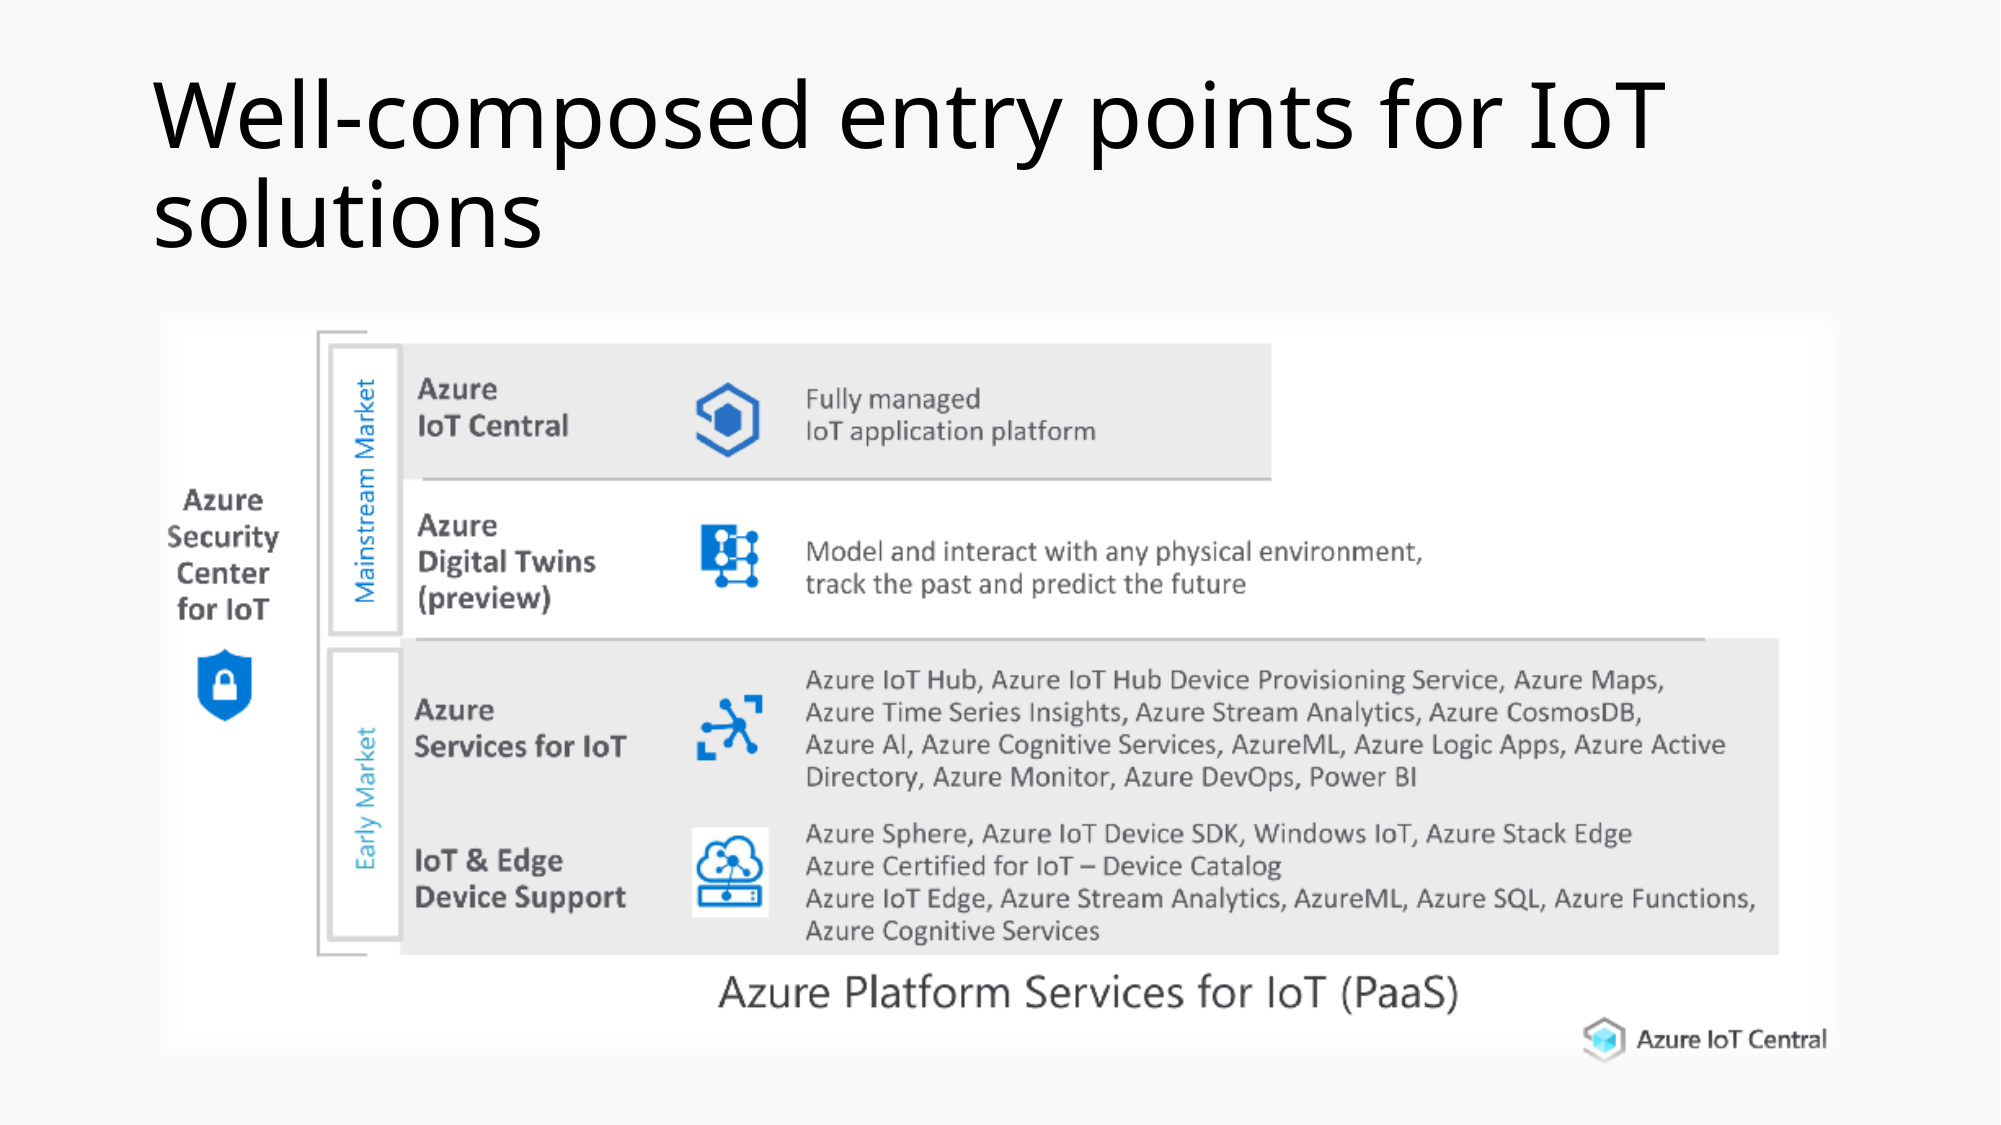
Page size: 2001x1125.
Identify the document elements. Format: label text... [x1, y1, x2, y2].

title Well-composed entry points for IoT solutions [137, 59, 1904, 278]
picture [144, 293, 1856, 1073]
